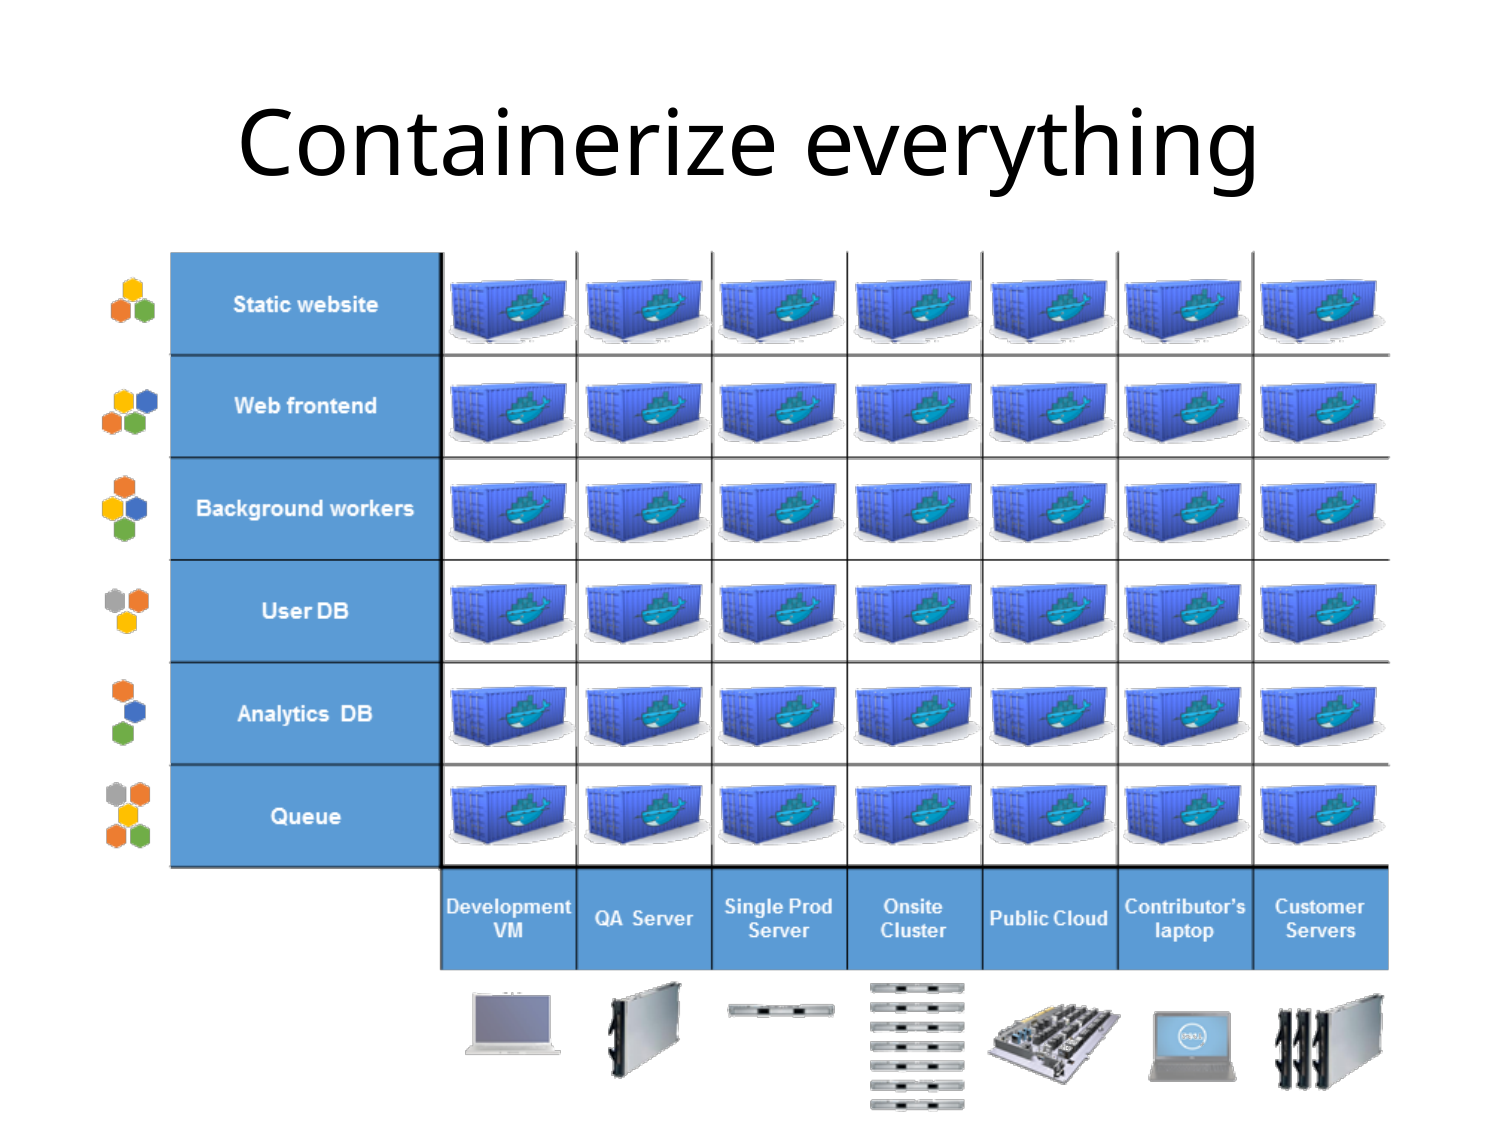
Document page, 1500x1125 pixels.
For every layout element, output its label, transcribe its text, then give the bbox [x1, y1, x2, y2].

picture [92, 232, 1408, 1125]
title Containerize everything [75, 45, 1425, 233]
